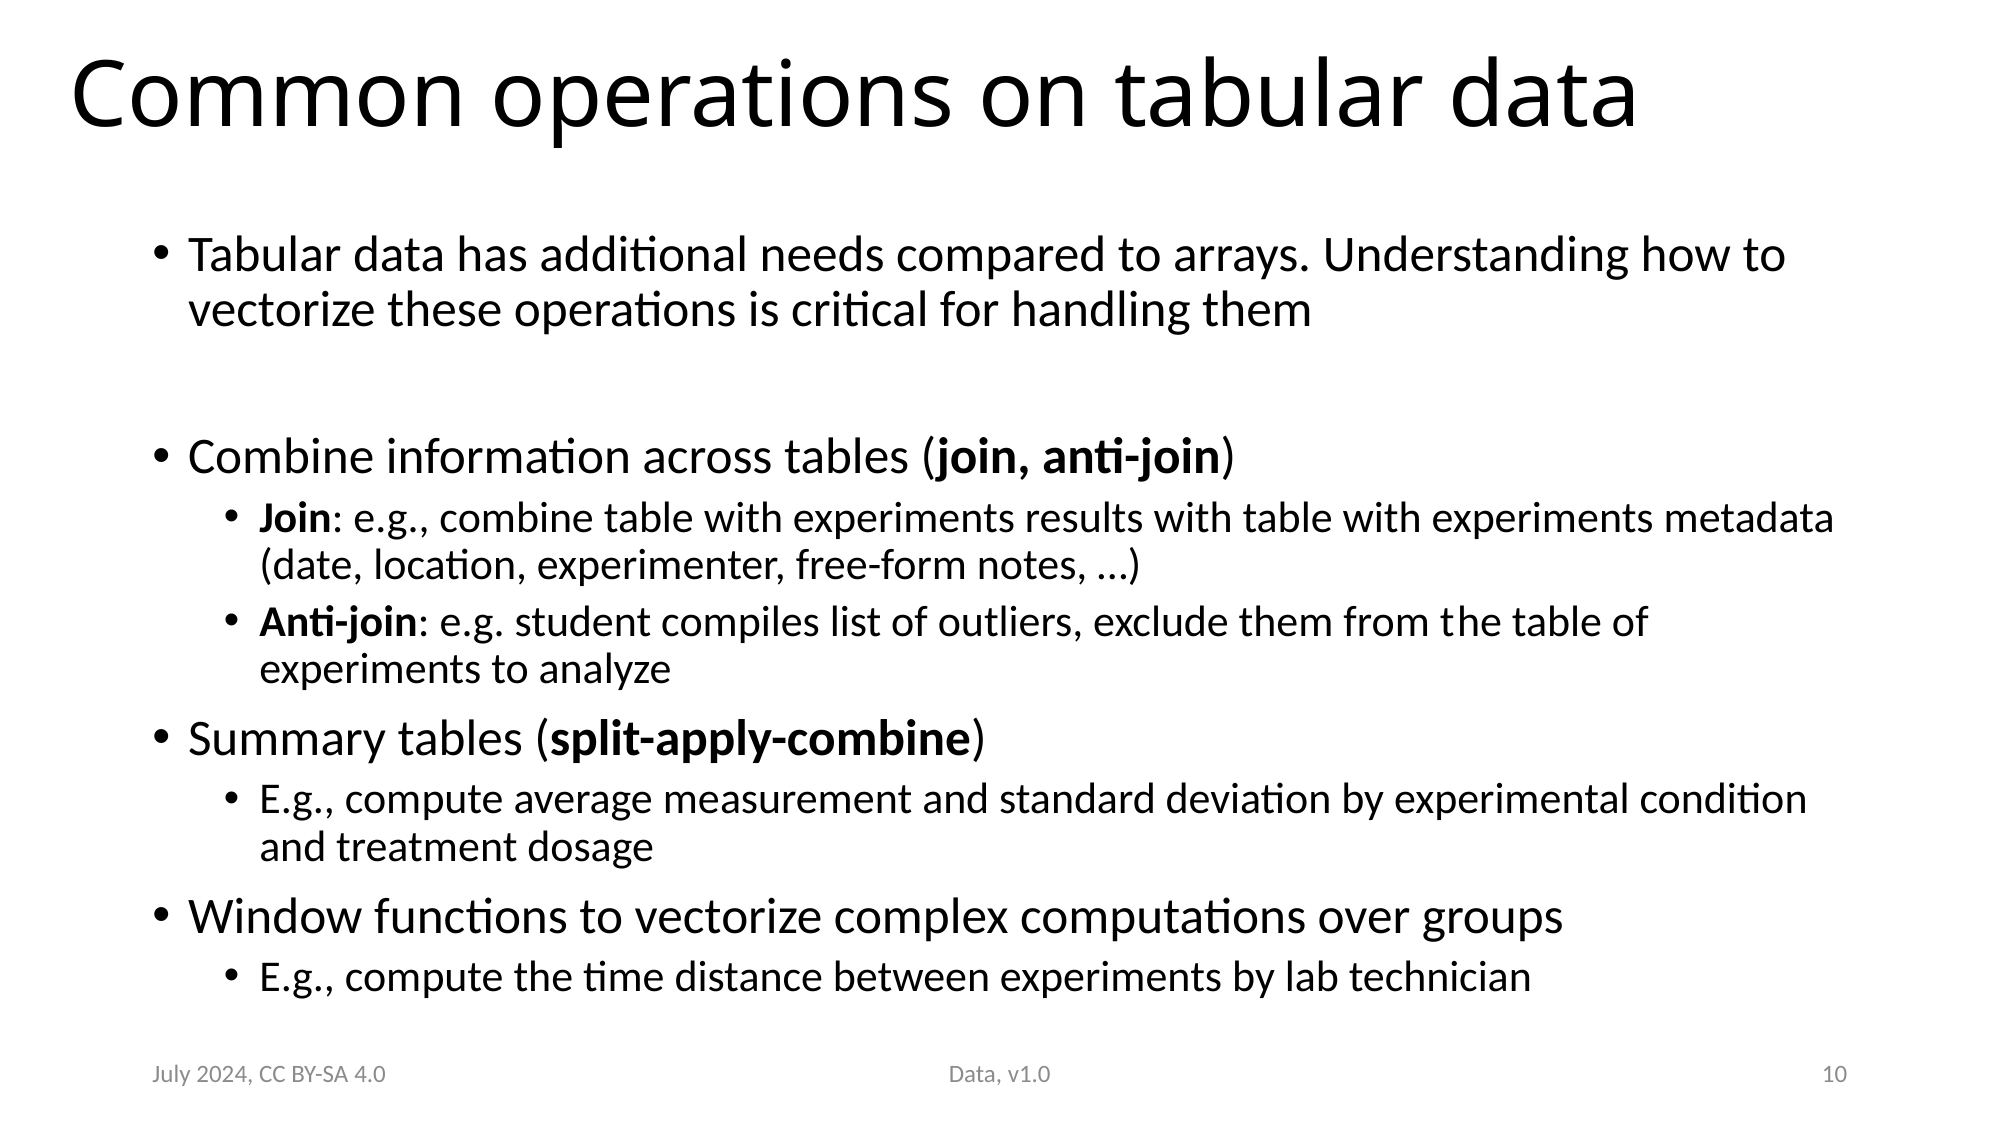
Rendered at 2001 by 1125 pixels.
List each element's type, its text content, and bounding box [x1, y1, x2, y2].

slide_number 10 [1412, 1042, 1863, 1103]
list Tabular data has additional needs compared to arrays. Understanding how to vectorize these operations is critical for handling them Combine information across tables (join, anti-join) Join: e.g., combine table with experiments results with table with experiments metadata (date, location, experimenter, free-form notes, …) Anti-join: e.g. student compiles list of outliers, exclude them from the table of experiments to analyze Summary tables (split-apply-combine) E.g., compute average measurement and standard deviation by experimental condition and treatment dosage Window functions to vectorize complex computations over groups E.g., compute the time distance between experiments by lab technician [137, 219, 1863, 1014]
title Common operations on tabular data [55, 23, 1934, 172]
footer Data, v1.0 [662, 1042, 1338, 1103]
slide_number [137, 1042, 588, 1103]
